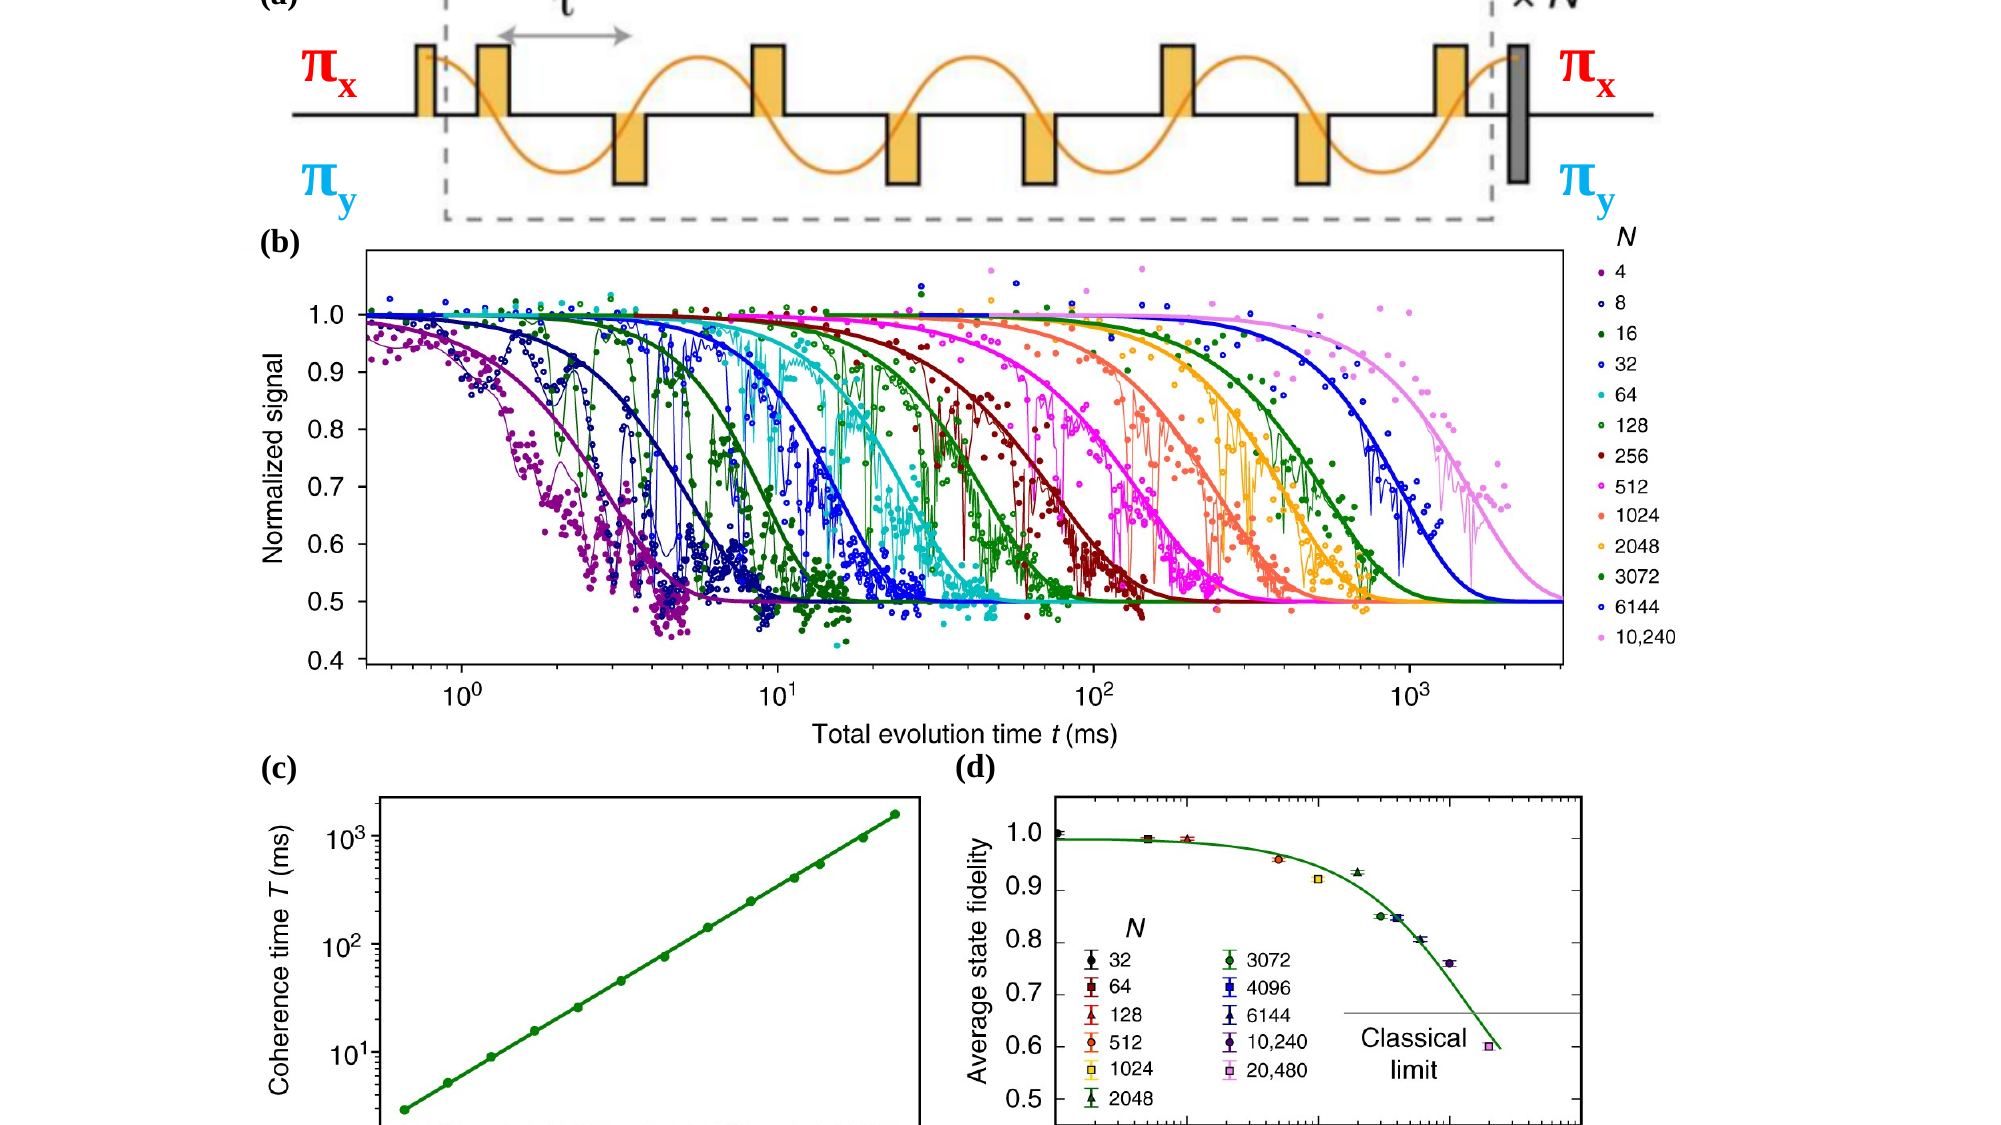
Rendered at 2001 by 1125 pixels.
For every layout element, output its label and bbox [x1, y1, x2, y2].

text_box [227, 0, 1741, 1125]
